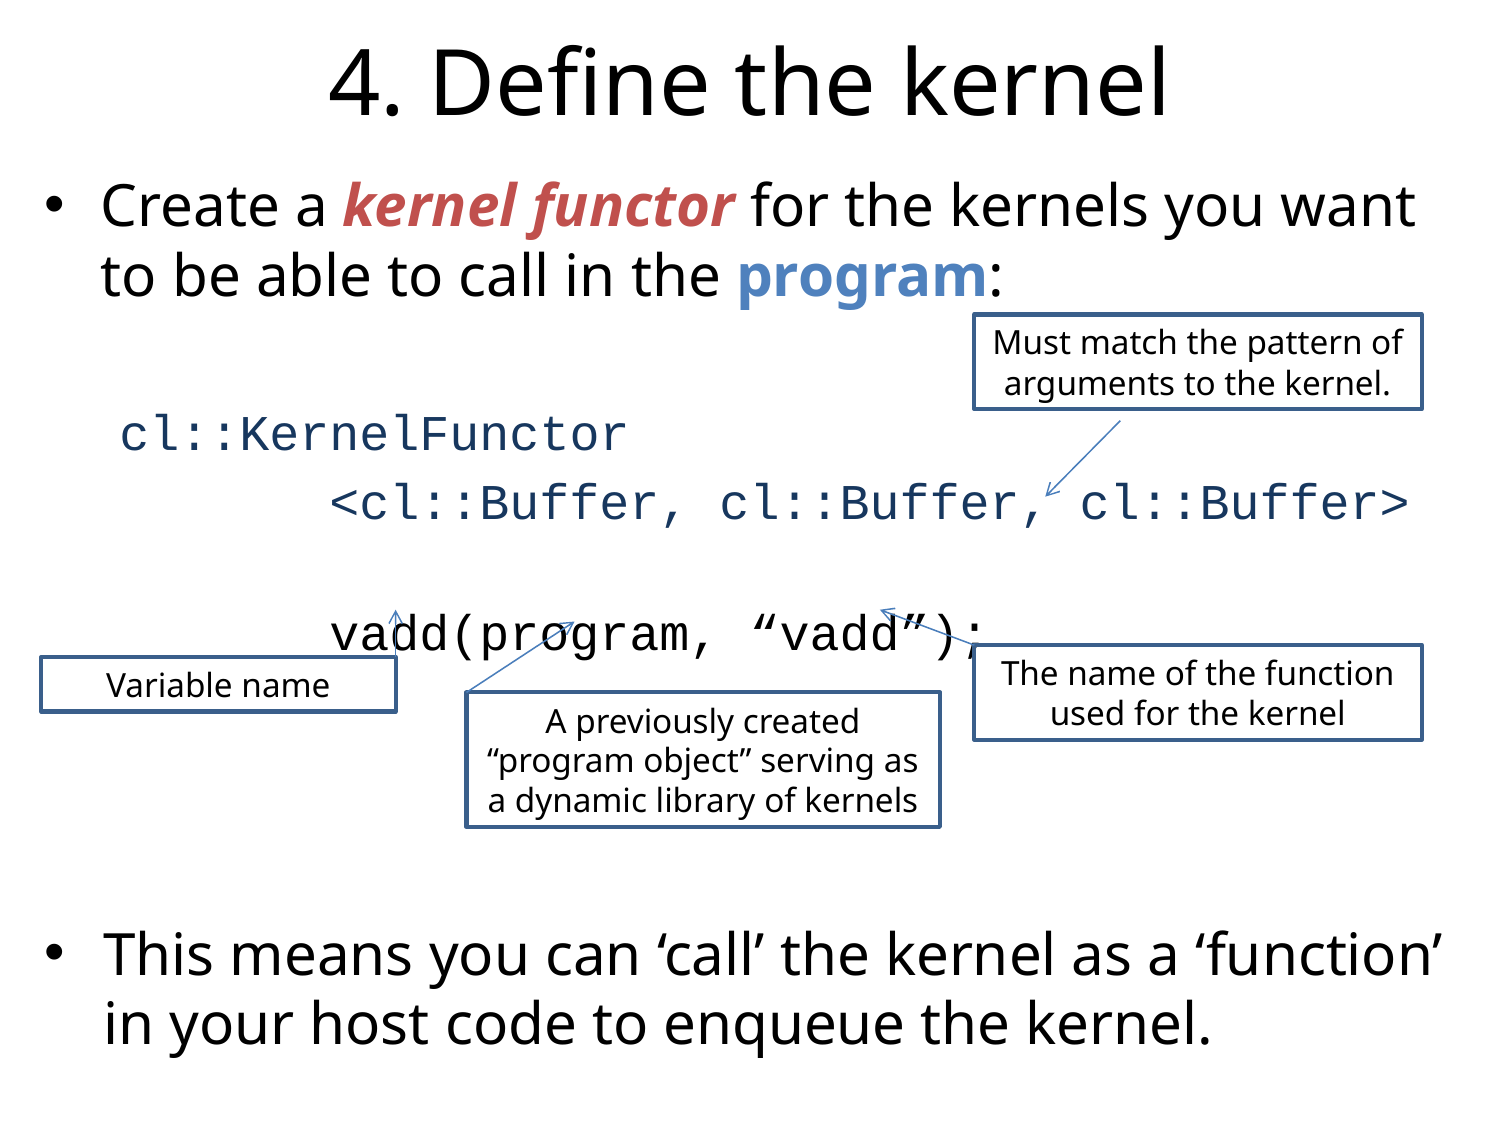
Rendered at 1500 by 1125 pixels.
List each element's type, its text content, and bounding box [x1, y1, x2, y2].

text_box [466, 314, 1423, 829]
text_box Variable name [41, 656, 396, 712]
list Create a kernel functor for the kernels you want to be able to call in the program: cl::KernelFunctor <cl::Buffer, cl::Buffer, cl::Buffer> vadd(program, “vadd”); This means you can ‘call’ the kernel as a ‘function’ in your host code to enqueue the kernel. [29, 160, 1471, 1094]
title 4. Define the kernel [75, 0, 1425, 160]
